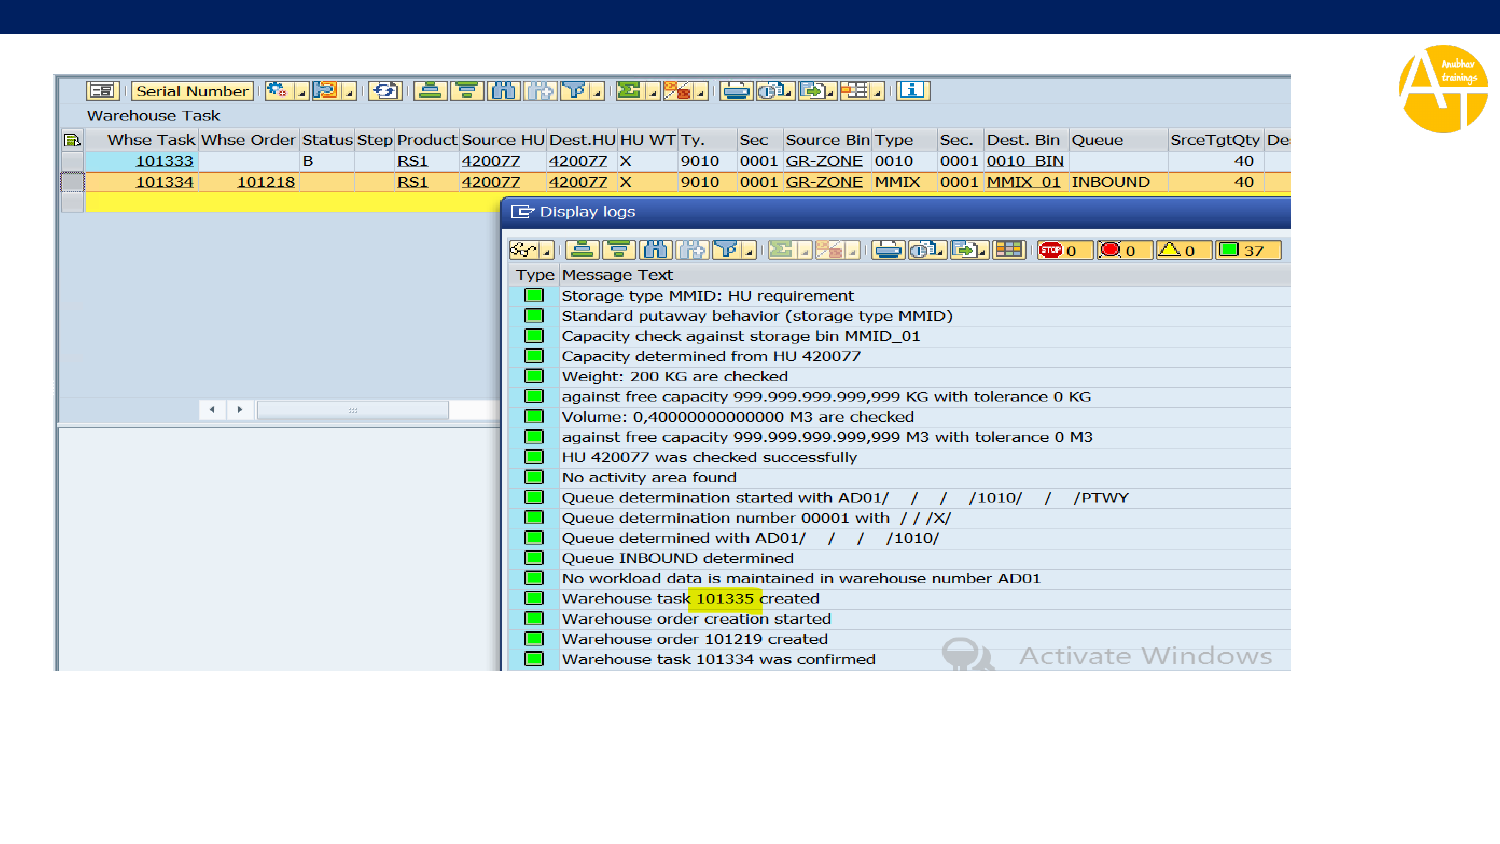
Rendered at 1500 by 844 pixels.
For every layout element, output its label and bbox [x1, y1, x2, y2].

picture [1390, 39, 1493, 140]
picture [53, 74, 1291, 671]
